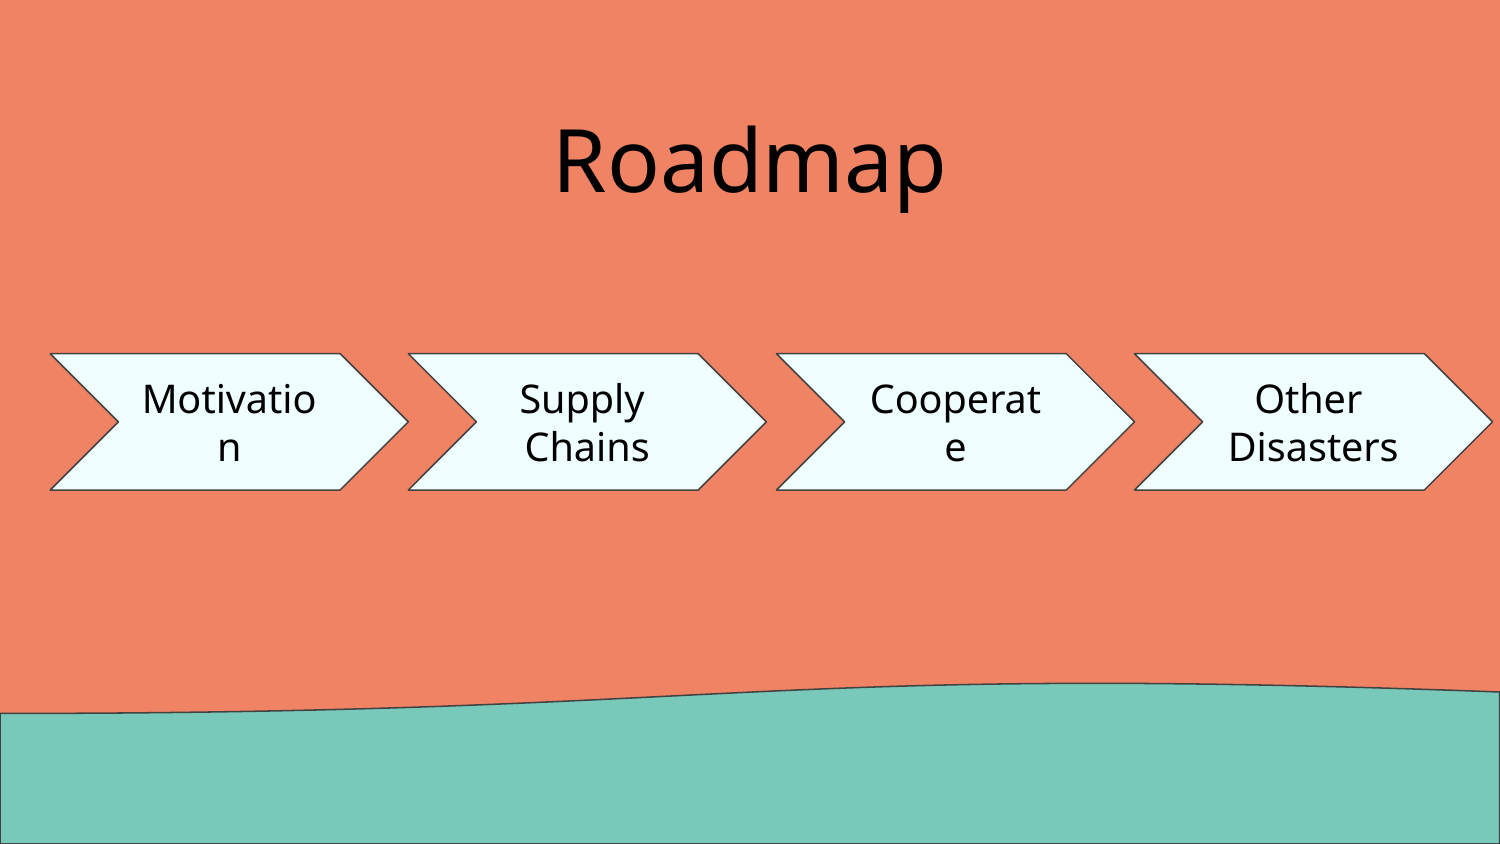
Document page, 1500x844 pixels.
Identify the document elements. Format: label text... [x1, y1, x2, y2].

text_box Other Disasters [1134, 353, 1493, 491]
text_box Supply Chains [408, 353, 767, 491]
text_box Motivation [50, 353, 409, 491]
text_box [0, 683, 1500, 844]
text_box Cooperate [776, 353, 1135, 491]
text_box Roadmap [520, 90, 980, 226]
